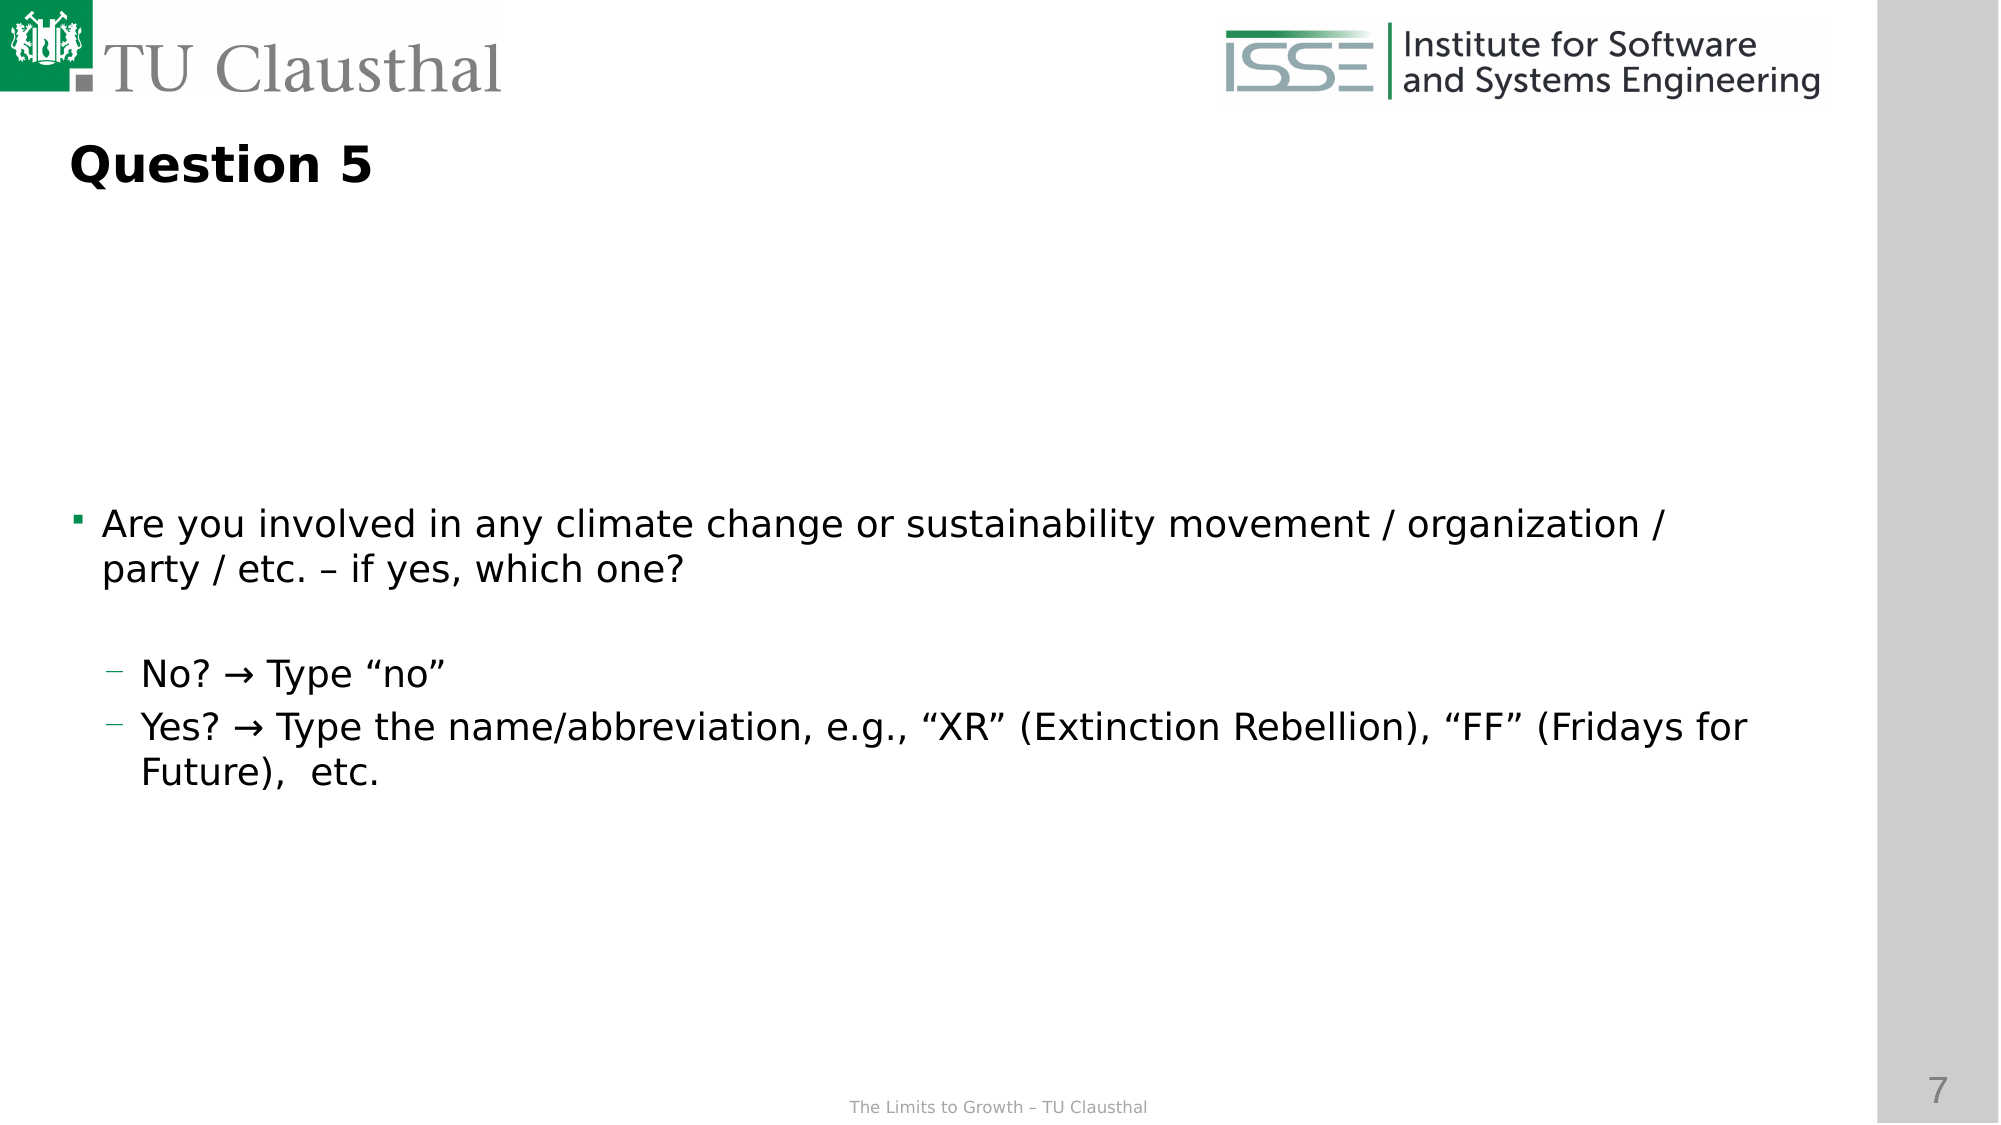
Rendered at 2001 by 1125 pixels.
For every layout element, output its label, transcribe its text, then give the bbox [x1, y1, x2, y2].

text_box Are you involved in any climate change or sustainability movement / organization / party / etc. – if yes, which one? No? → Type “no” Yes? → Type the name/abbreviation, e.g., “XR” (Extinction Rebellion), “FF” (Fridays for Future), etc. [54, 207, 1818, 1033]
picture [1218, 22, 1825, 106]
picture [0, 0, 501, 92]
text_box Question 5 [54, 125, 1818, 207]
